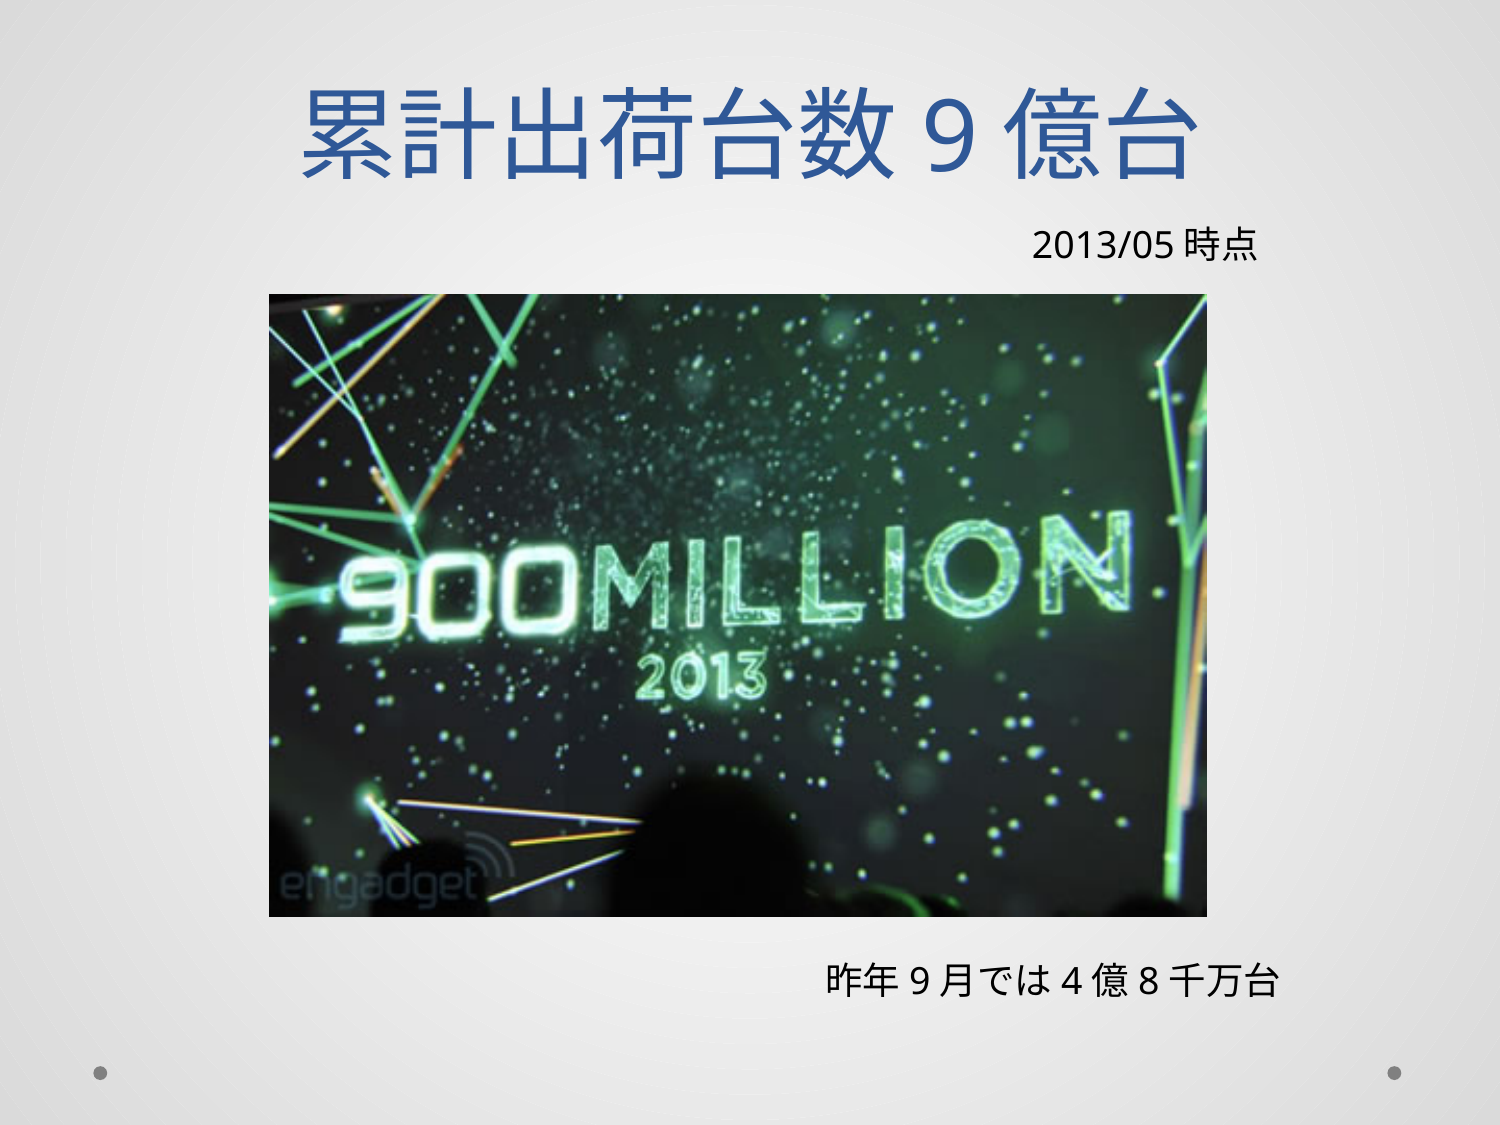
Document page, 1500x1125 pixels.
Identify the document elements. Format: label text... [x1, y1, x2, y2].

title 累計出荷台数9億台 [75, 0, 1425, 263]
picture [269, 293, 1208, 918]
text_box 2013/05時点 [1017, 214, 1274, 274]
text_box 昨年9月では4億8千万台 [810, 949, 1296, 1010]
